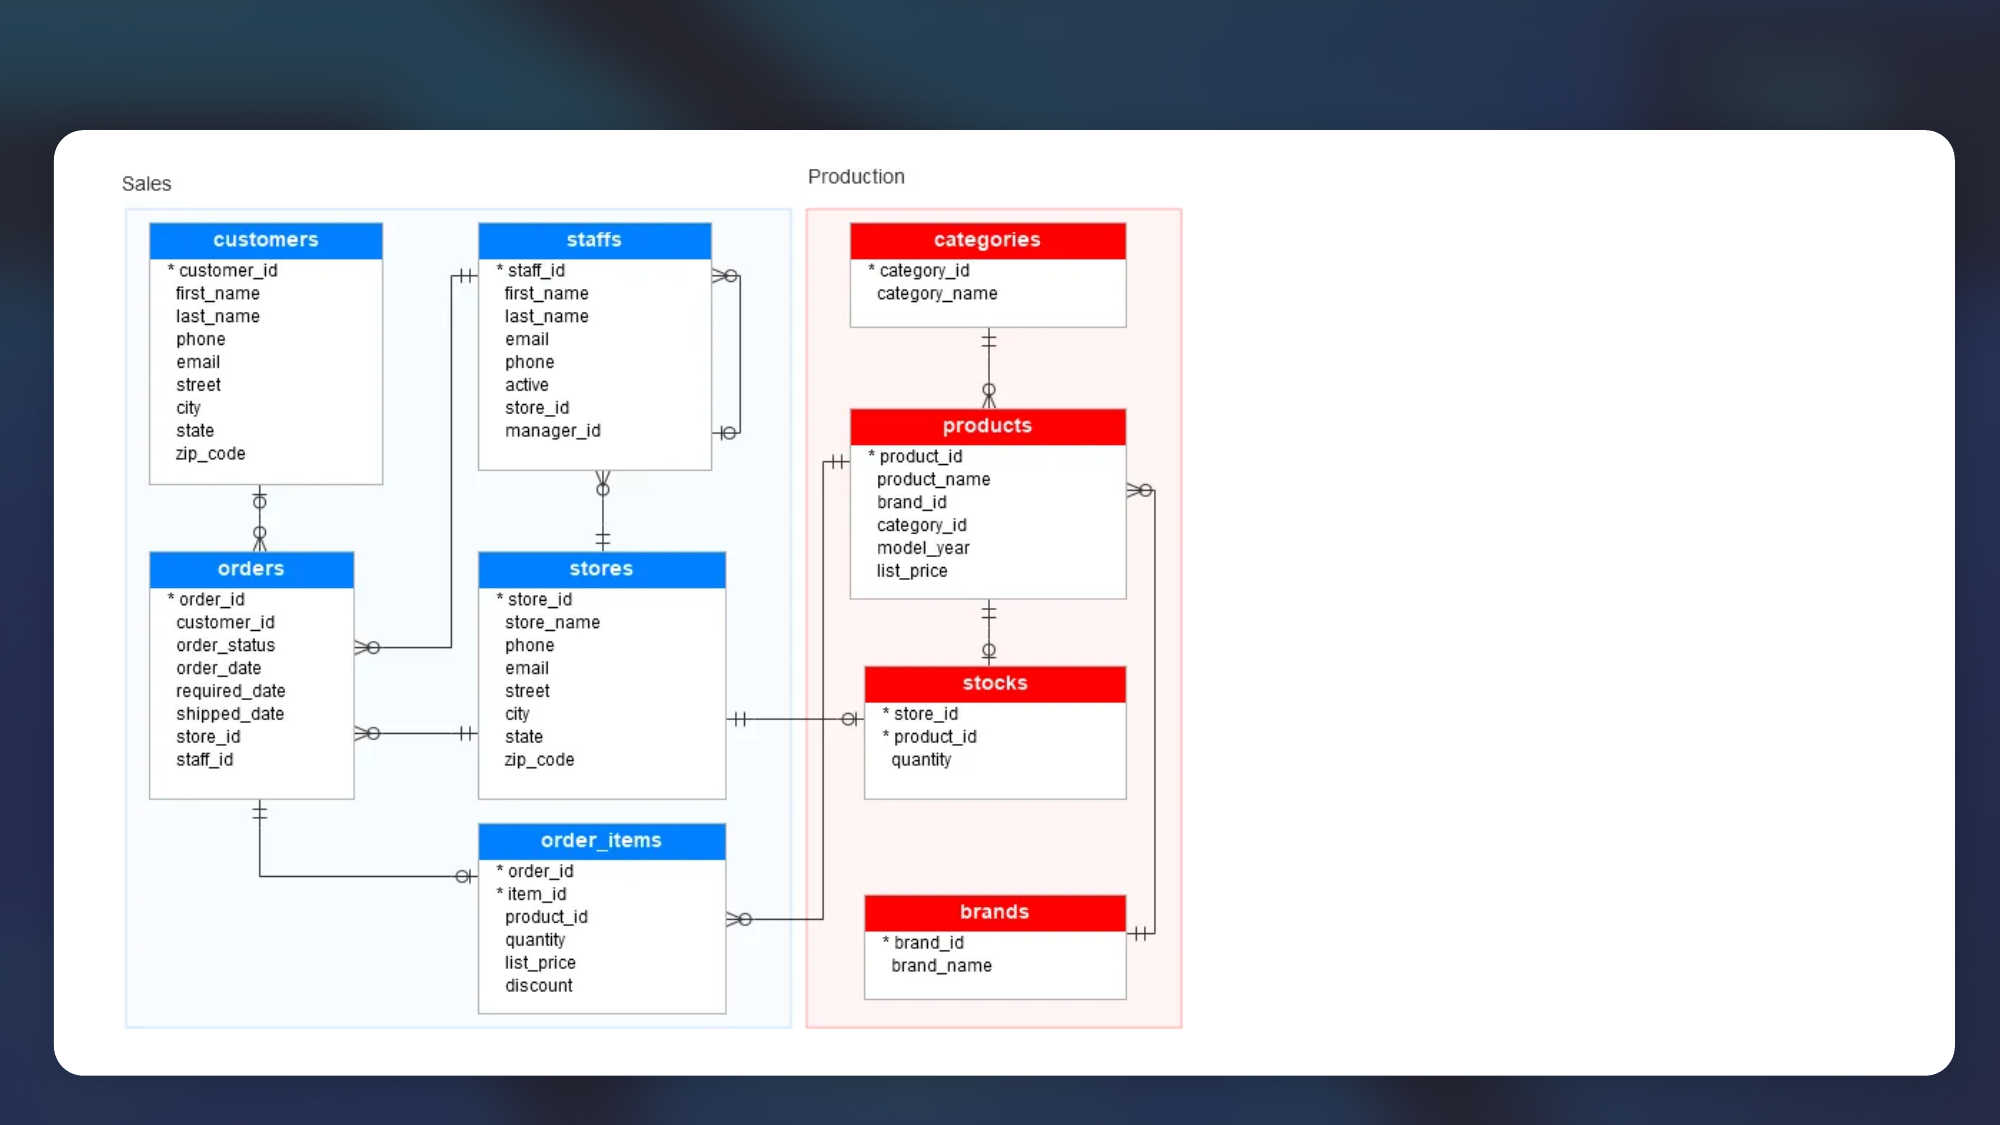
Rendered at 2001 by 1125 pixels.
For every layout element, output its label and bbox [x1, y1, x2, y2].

picture [121, 167, 1184, 1030]
